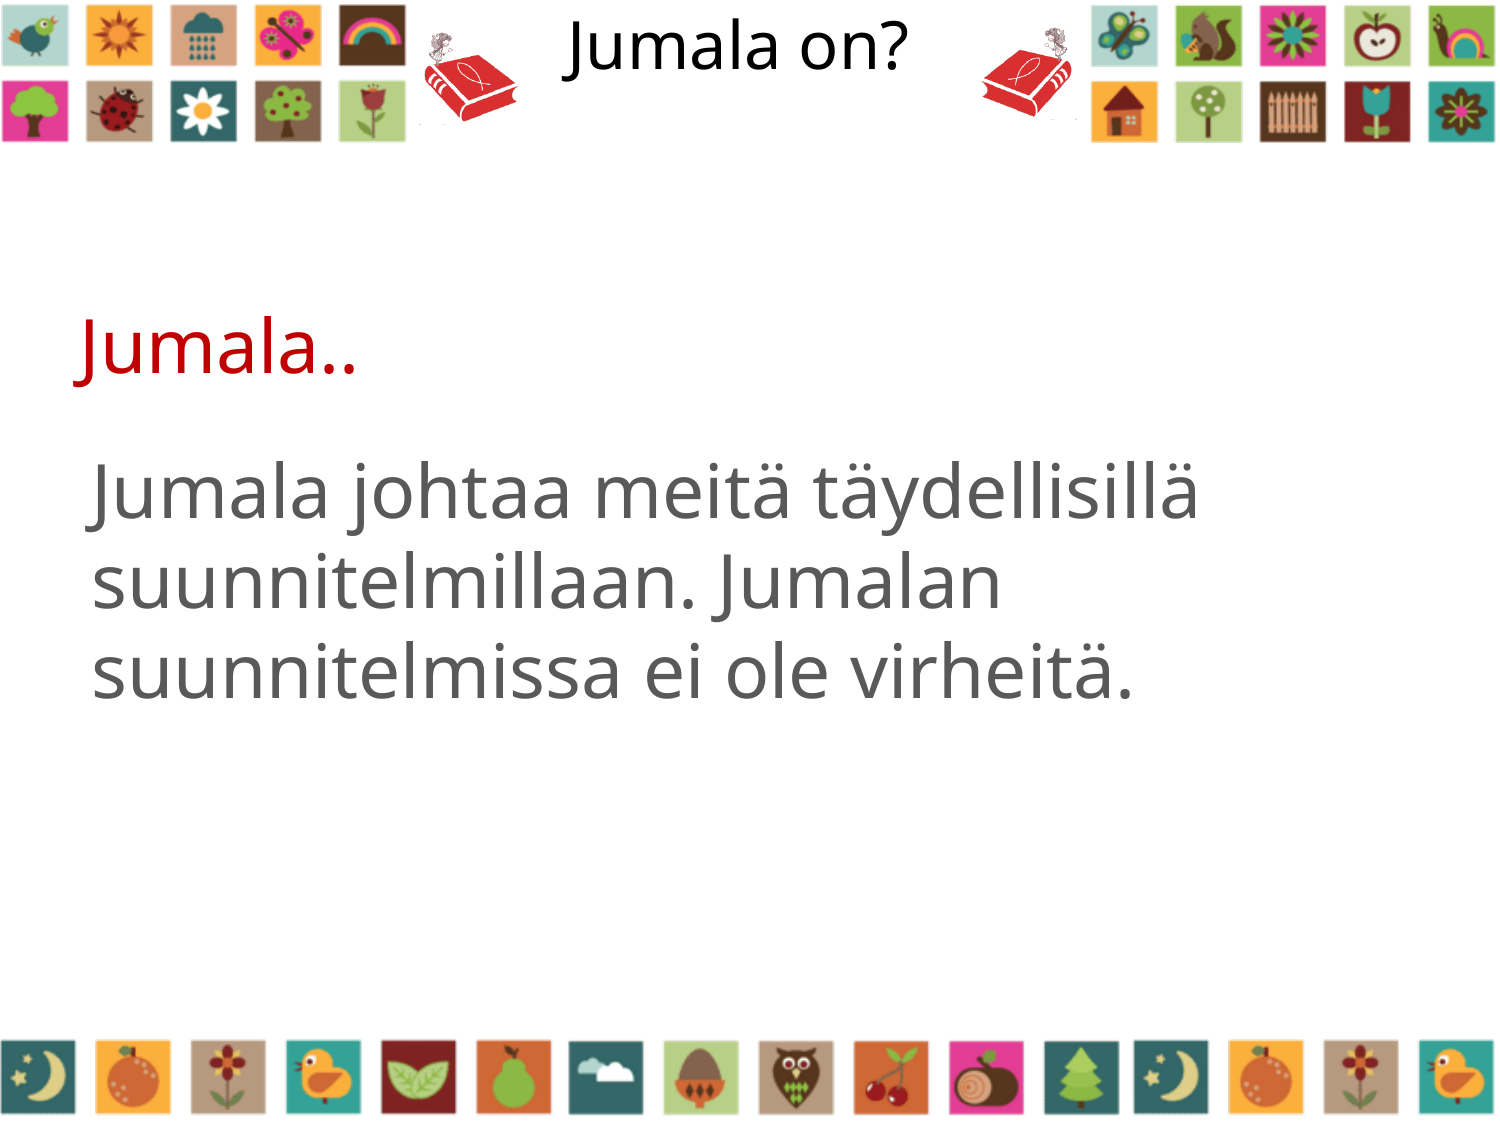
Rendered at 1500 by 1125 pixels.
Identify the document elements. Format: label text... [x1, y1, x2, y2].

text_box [0, 1028, 1500, 1118]
picture [950, 3, 1500, 150]
picture [0, 3, 550, 150]
text_box Jumala on? [414, 0, 1080, 91]
text_box Jumala johtaa meitä täydellisillä suunnitelmillaan. Jumalan suunnitelmissa ei ole virheitä. [76, 436, 1424, 722]
text_box Jumala.. [64, 290, 1412, 396]
